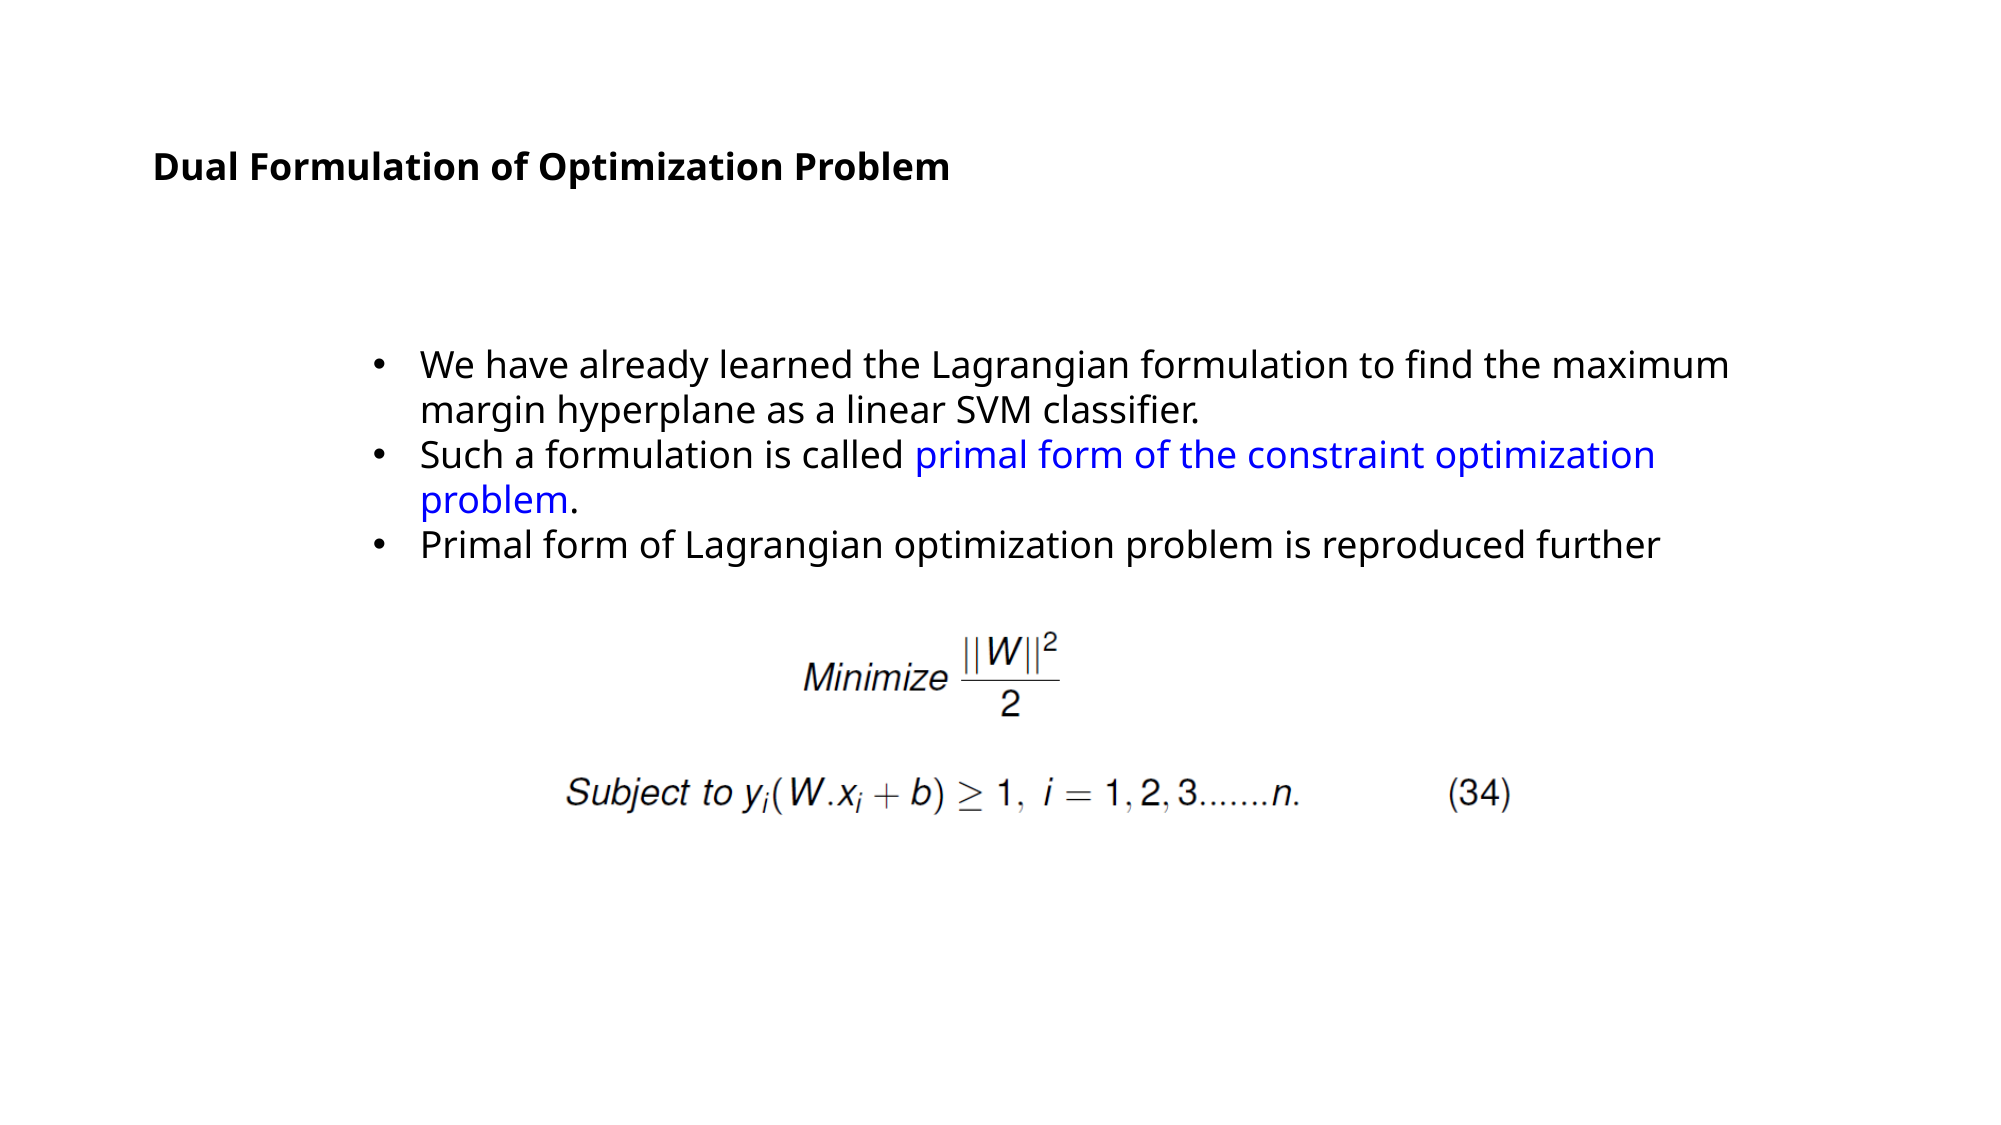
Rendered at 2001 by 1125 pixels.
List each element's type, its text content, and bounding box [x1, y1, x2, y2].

text_box We have already learned the Lagrangian formulation to find the maximum margin hyperplane as a linear SVM classifier. Such a formulation is called primal form of the constraint optimization problem. Primal form of Lagrangian optimization problem is reproduced further [358, 333, 1764, 573]
title Dual Formulation of Optimization Problem [137, 59, 1863, 278]
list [434, 594, 1534, 857]
